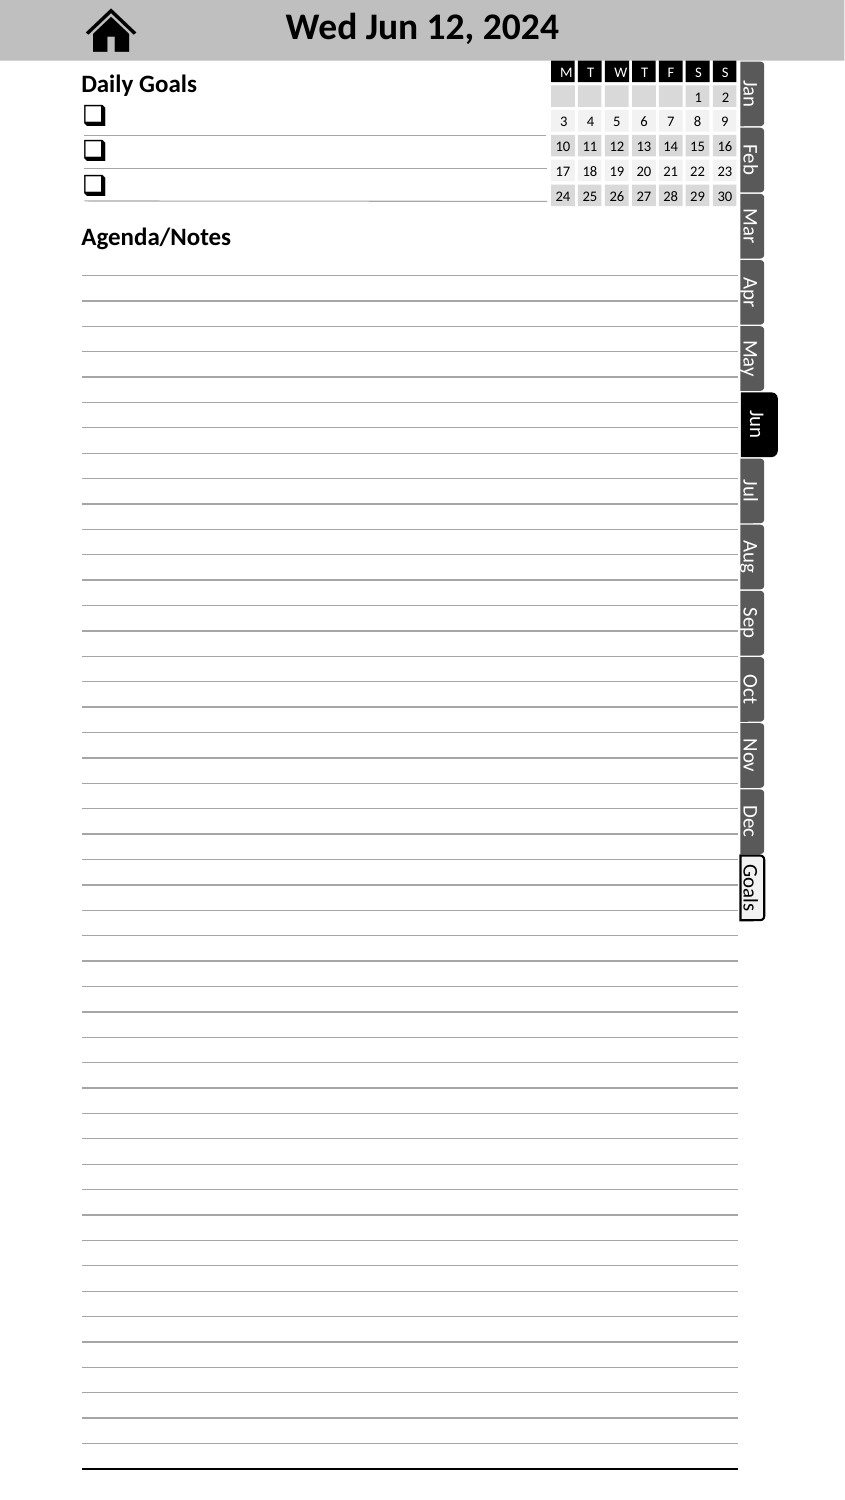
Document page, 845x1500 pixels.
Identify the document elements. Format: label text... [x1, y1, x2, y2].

picture [82, 1, 140, 59]
list Wed Jun 12, 2024 [190, 0, 655, 61]
